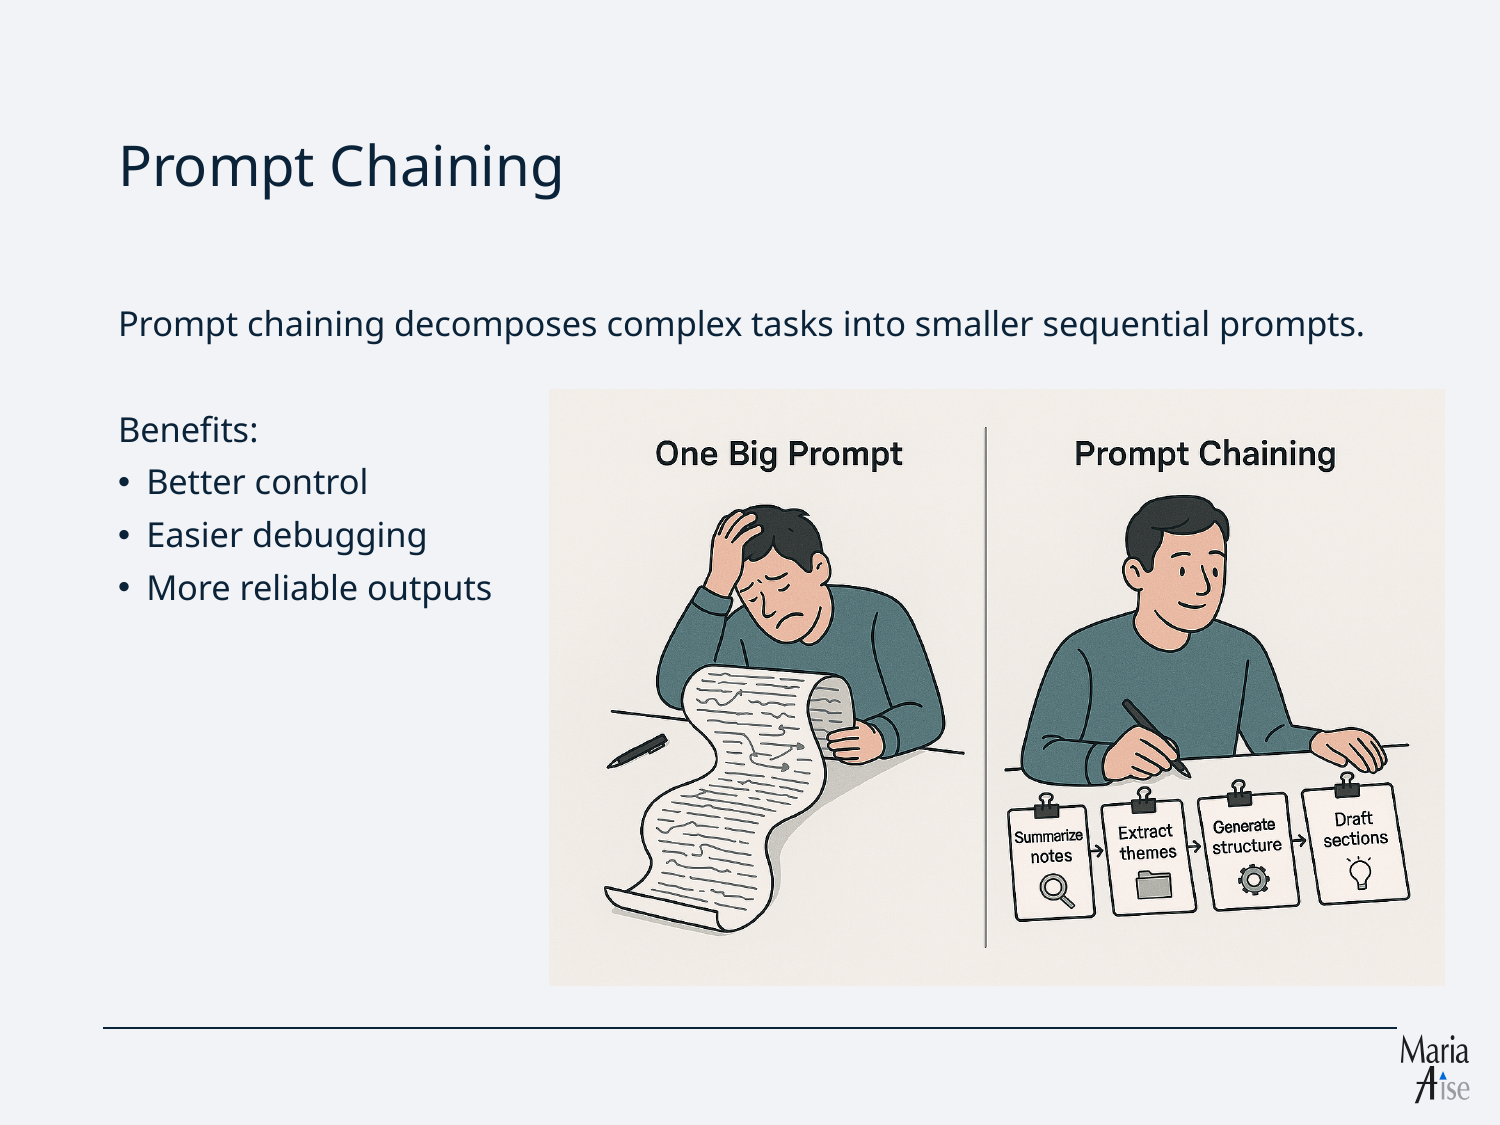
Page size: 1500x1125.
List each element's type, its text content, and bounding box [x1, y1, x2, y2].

picture [549, 389, 1445, 986]
title Prompt Chaining [103, 59, 1397, 278]
list Prompt chaining decomposes complex tasks into smaller sequential prompts. Benefits: Better control Easier debugging More reliable outputs [103, 299, 1397, 1014]
picture [1396, 1031, 1475, 1109]
